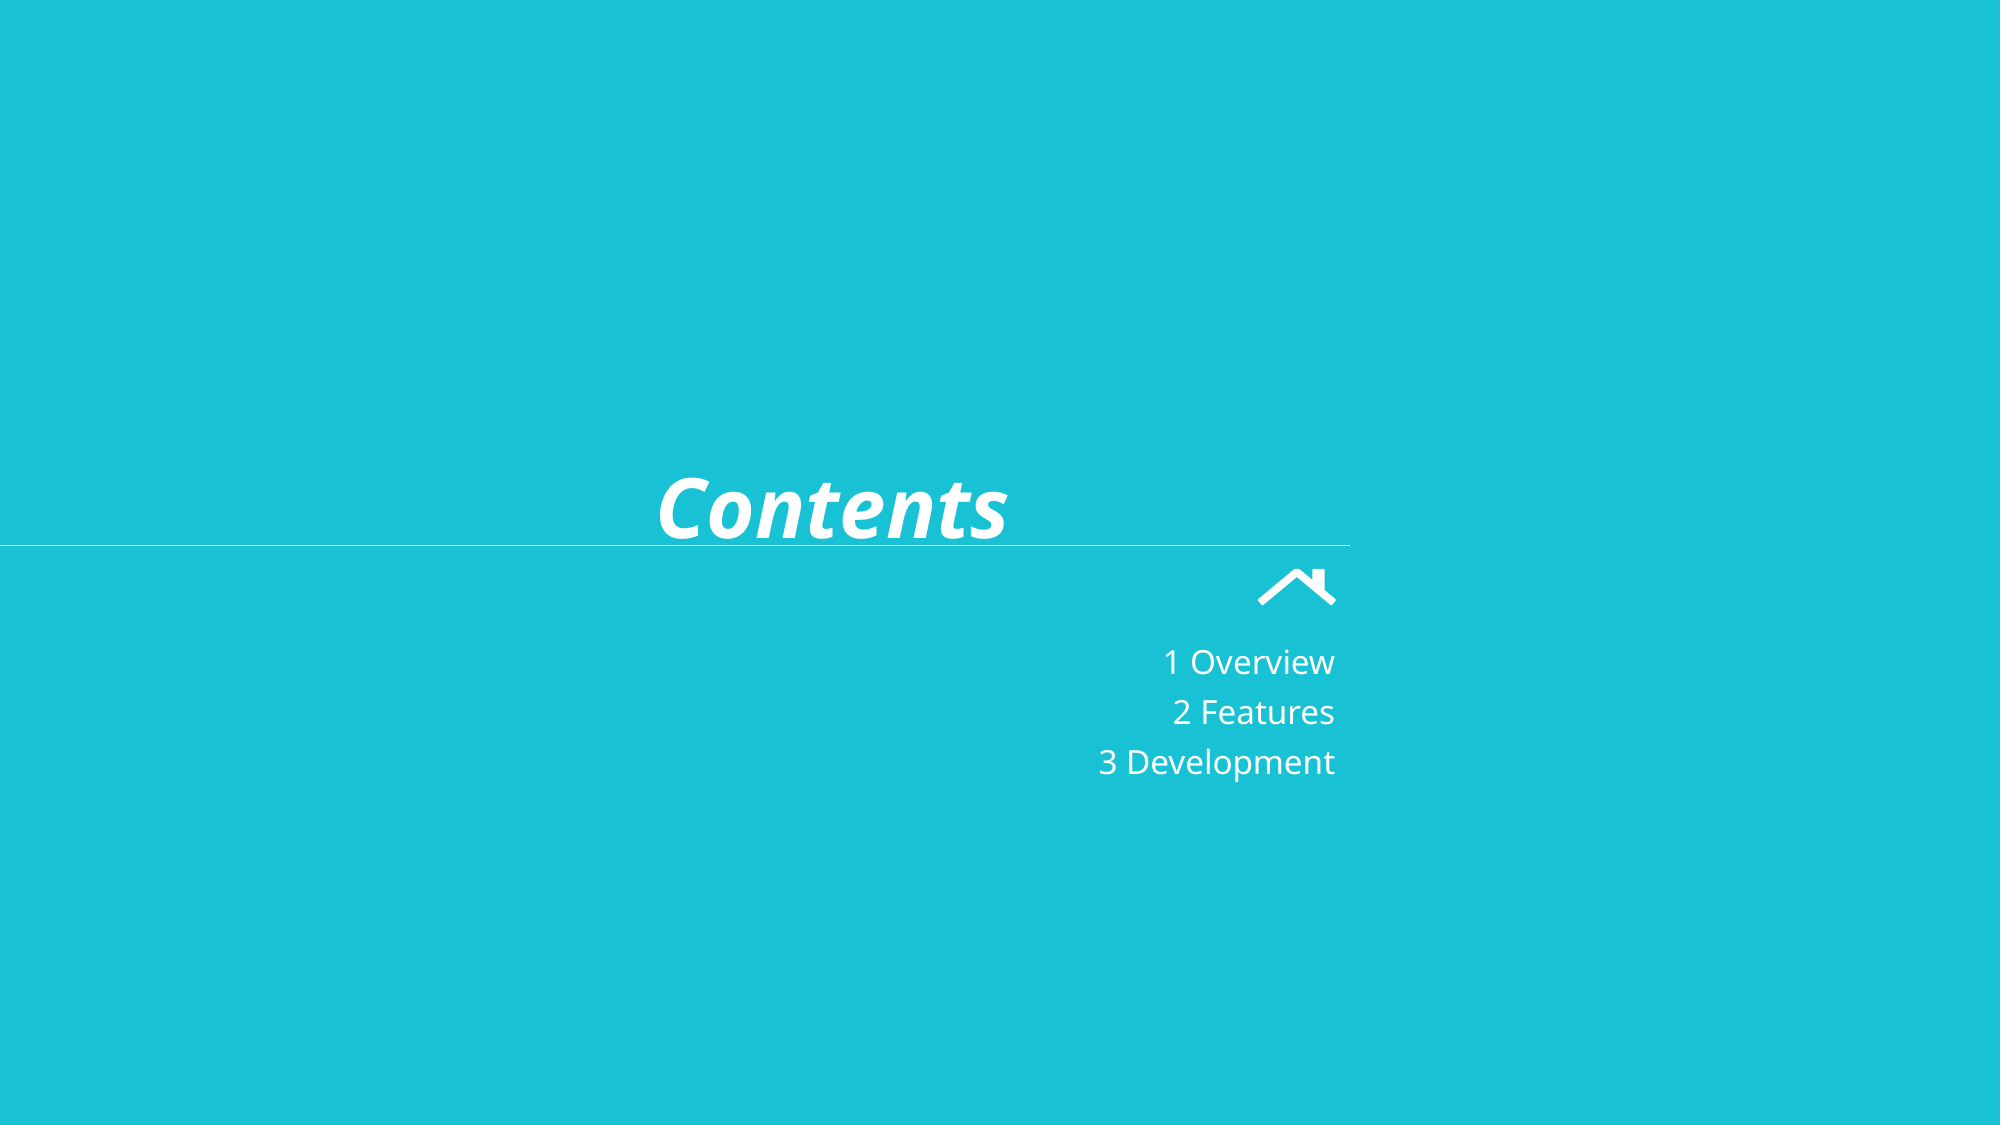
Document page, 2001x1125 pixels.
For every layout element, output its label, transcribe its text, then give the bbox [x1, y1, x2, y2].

text_box Contents [640, 398, 1563, 563]
text_box 1 Overview 2 Features 3 Development [350, 623, 1351, 789]
text_box [1257, 568, 1336, 606]
